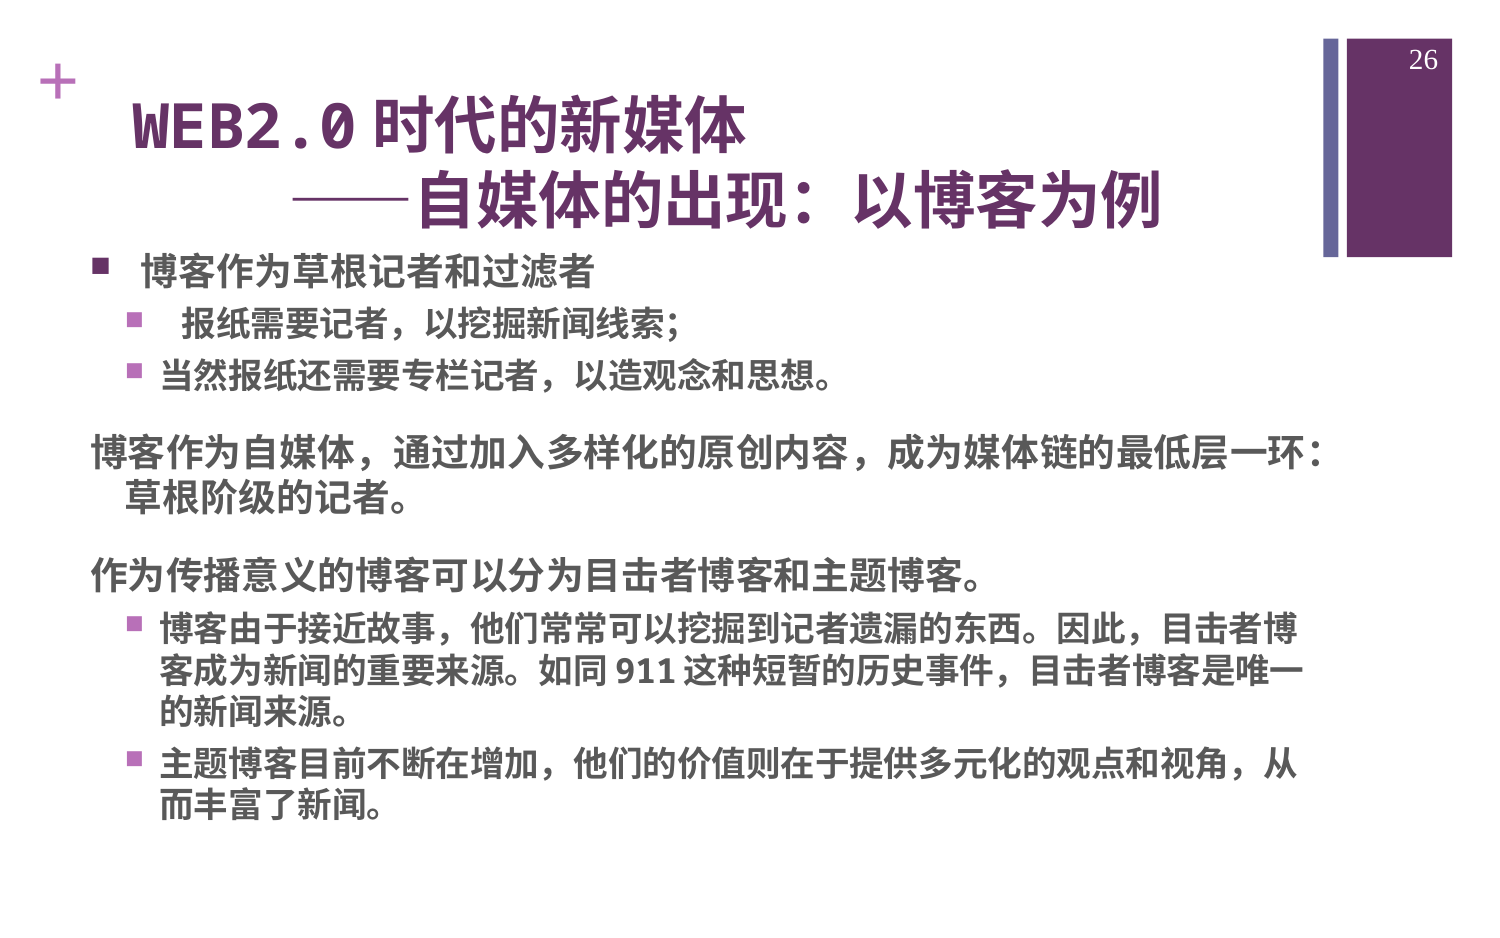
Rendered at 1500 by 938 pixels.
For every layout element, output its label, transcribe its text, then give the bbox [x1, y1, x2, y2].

slide_number 26 [1362, 33, 1454, 83]
title WEB2.0时代的新媒体 ——自媒体的出现：以博客为例 [117, 78, 1393, 217]
list 博客作为草根记者和过滤者 报纸需要记者，以挖掘新闻线索； 当然报纸还需要专栏记者，以造观念和思想。 博客作为自媒体，通过加入多样化的原创内容，成为媒体链的最低层一环：草根阶级的记者。 作为传播意义的博客可以分为目击者博客和主题博客。 博客由于接近故事，他们常常可以挖掘到记者遗漏的东西。因此，目击者博客成为新闻的重要来源。如同911这种短暂的历史事件，目击者博客是唯一的新闻来源。 主题博客目前不断在增加，他们的价值则在于提供多元化的观点和视角，从而丰富了新闻。 [75, 239, 1338, 839]
